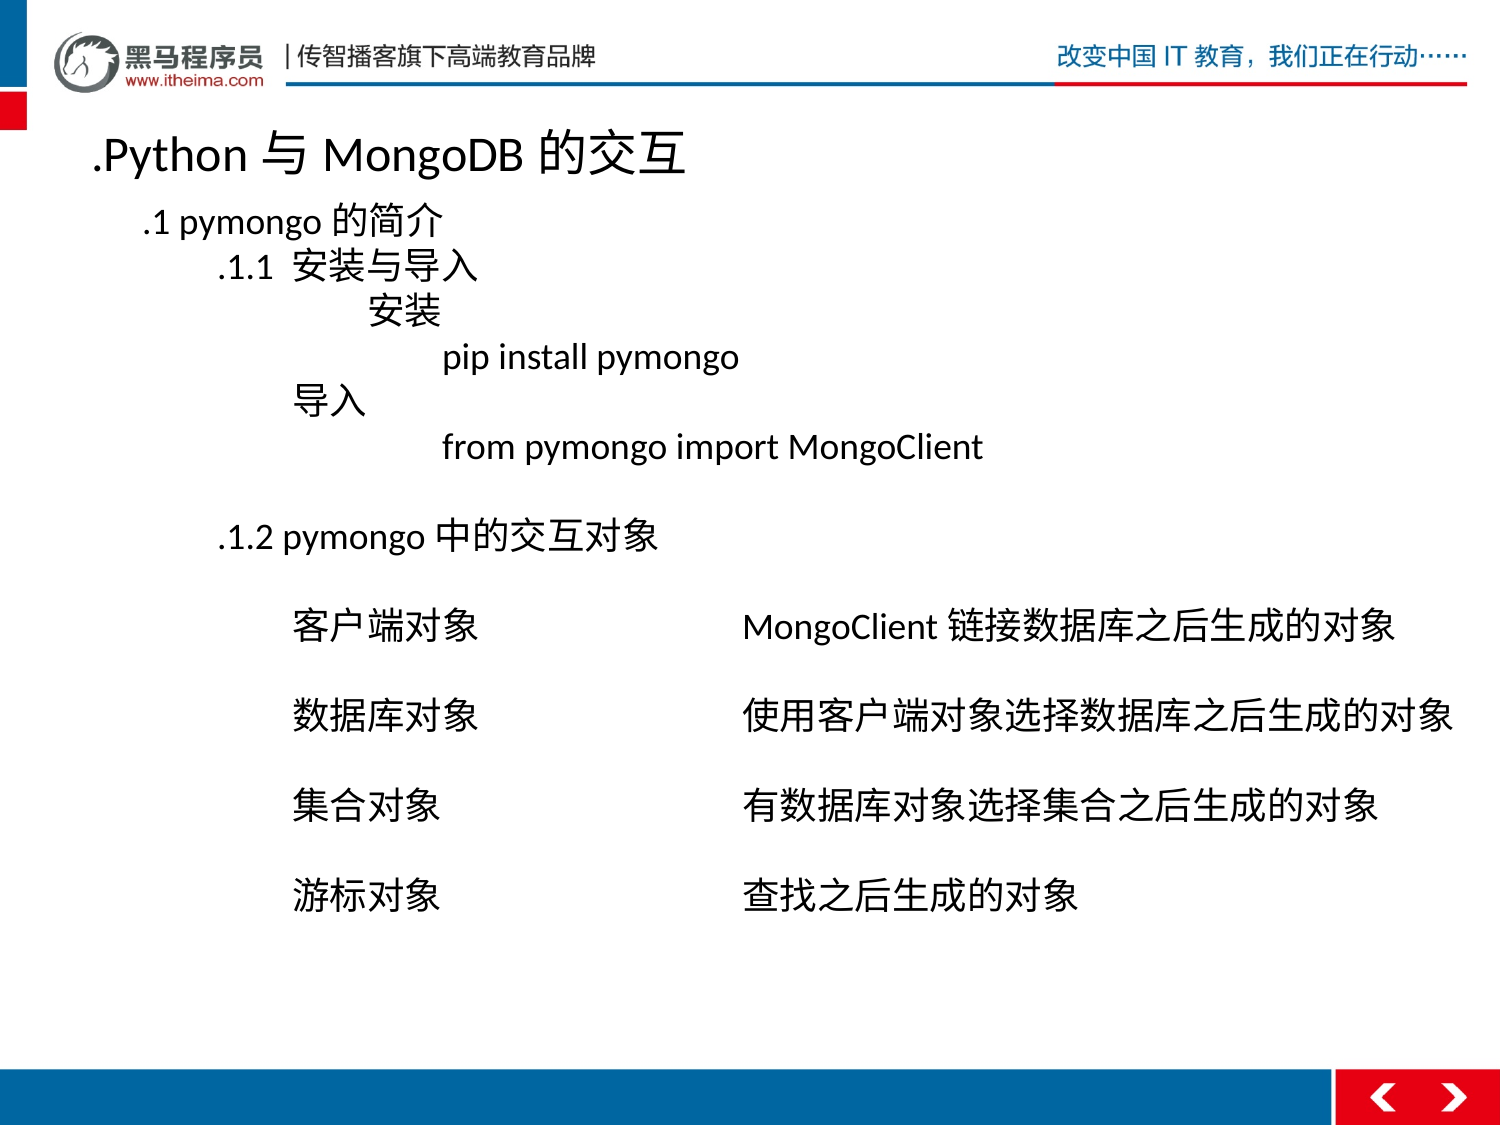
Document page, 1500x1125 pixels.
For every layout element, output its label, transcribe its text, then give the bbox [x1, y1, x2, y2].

text_box .1 pymongo的简介 .1.1 安装与导入 安装 pip install pymongo 导入 from pymongo import MongoClient .1.2 pymongo中的交互对象 客户端对象 MongoClient链接数据库之后生成的对象 数据库对象 使用客户端对象选择数据库之后生成的对象 集合对象 有数据库对象选择集合之后生成的对象 游标对象 查找之后生成的对象 [127, 189, 1483, 925]
text_box .Python与MongoDB的交互 [76, 113, 1427, 189]
picture [0, 0, 1500, 1125]
